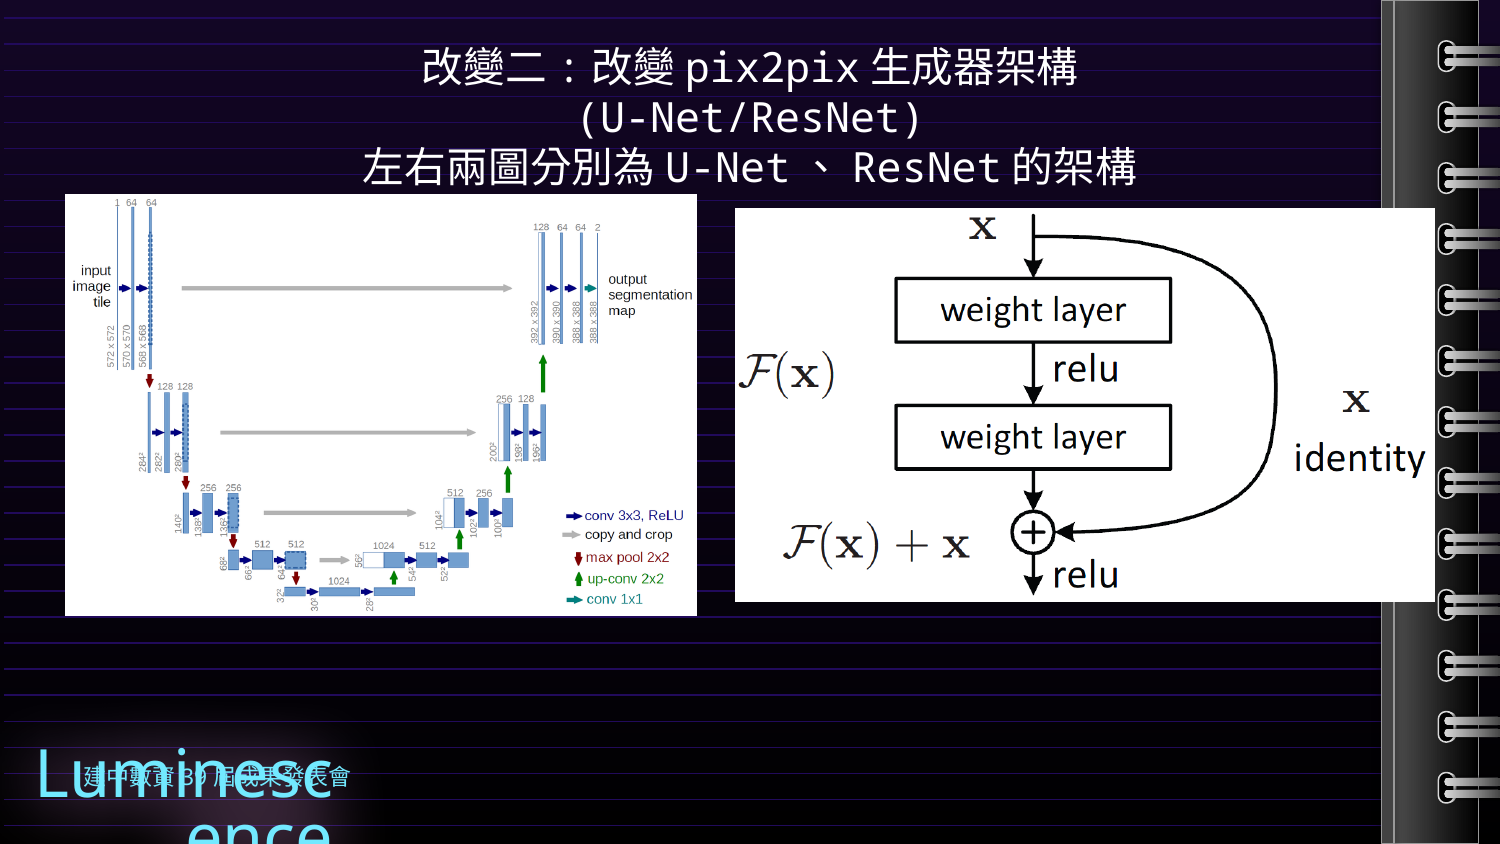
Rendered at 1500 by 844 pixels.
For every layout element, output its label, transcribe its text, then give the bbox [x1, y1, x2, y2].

picture [735, 208, 1436, 602]
text_box 建中數資39屆成果發表會 [68, 754, 366, 797]
text_box 改變二:改變pix2pix生成器架構 (U-Net/ResNet) 左右兩圖分別為U-Net、ResNet的架構 [268, 33, 1232, 199]
text_box Luminescence [0, 770, 349, 844]
picture [64, 194, 697, 616]
